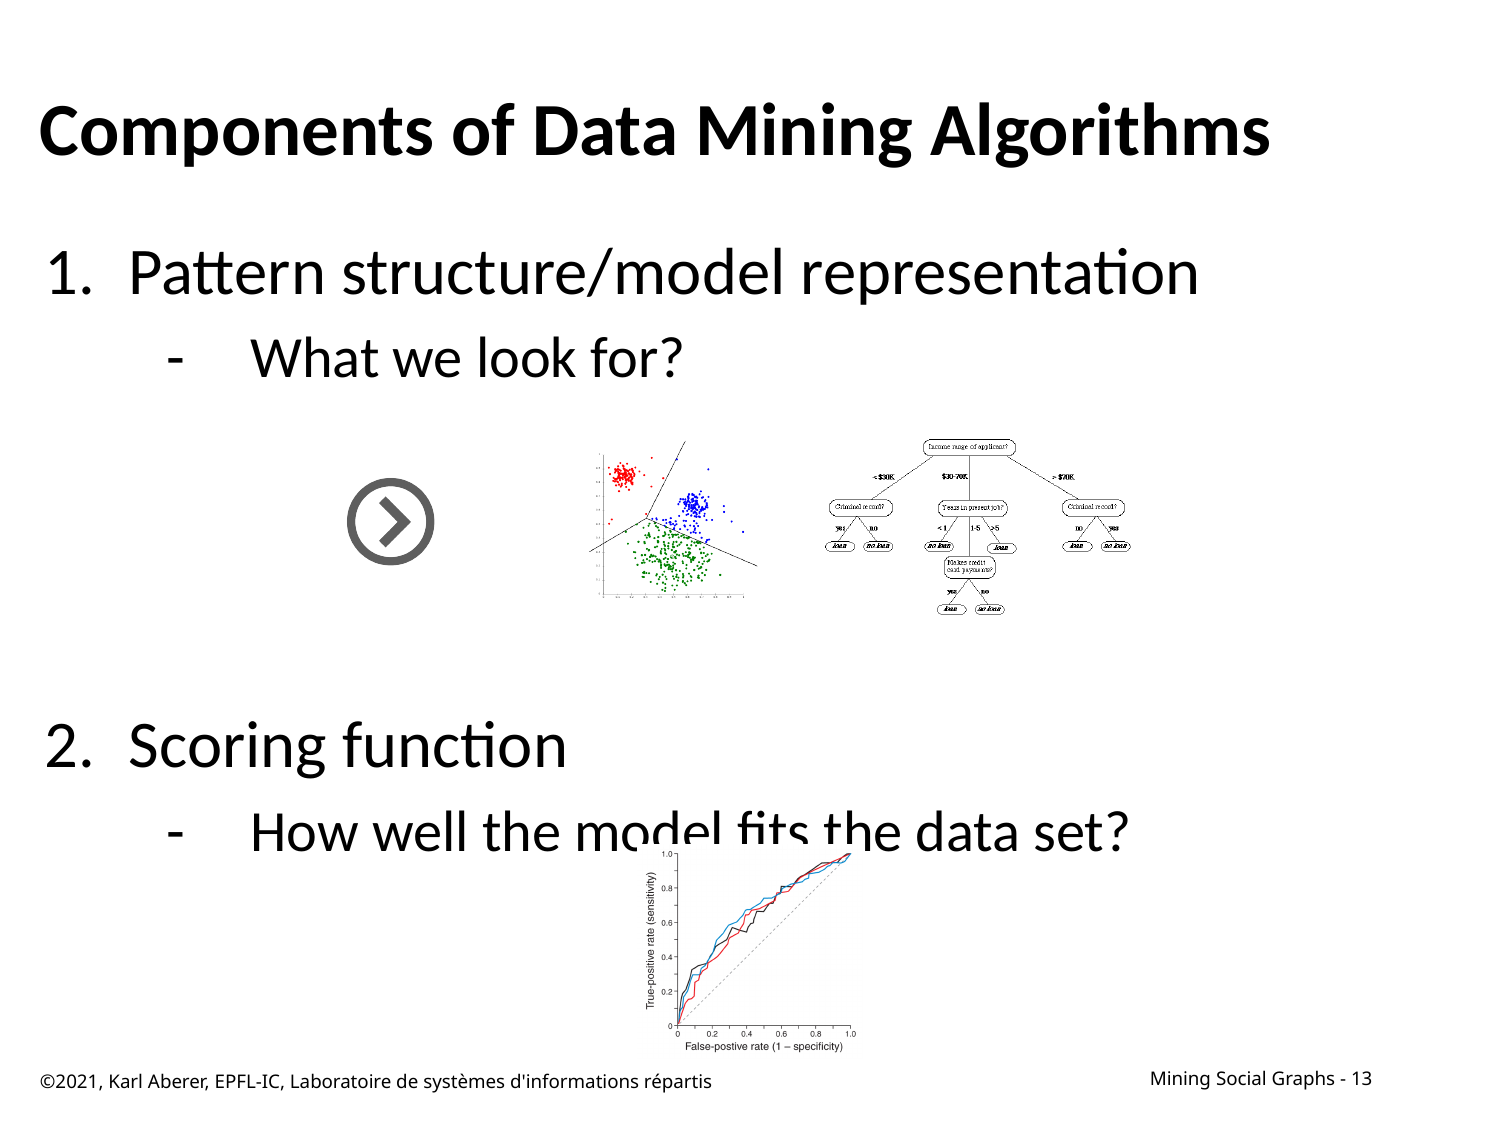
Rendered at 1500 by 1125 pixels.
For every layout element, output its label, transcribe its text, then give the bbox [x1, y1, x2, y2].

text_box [589, 427, 1136, 622]
list Pattern structure/model representation What we look for? Scoring function How well the model fits the data set? [29, 219, 1393, 1046]
footer ©2021, Karl Aberer, EPFL-IC, Laboratoire de systèmes d'informations répartis [24, 1062, 988, 1101]
picture [336, 467, 445, 577]
picture [637, 844, 863, 1059]
title Components of Data Mining Algorithms [24, 49, 1388, 201]
